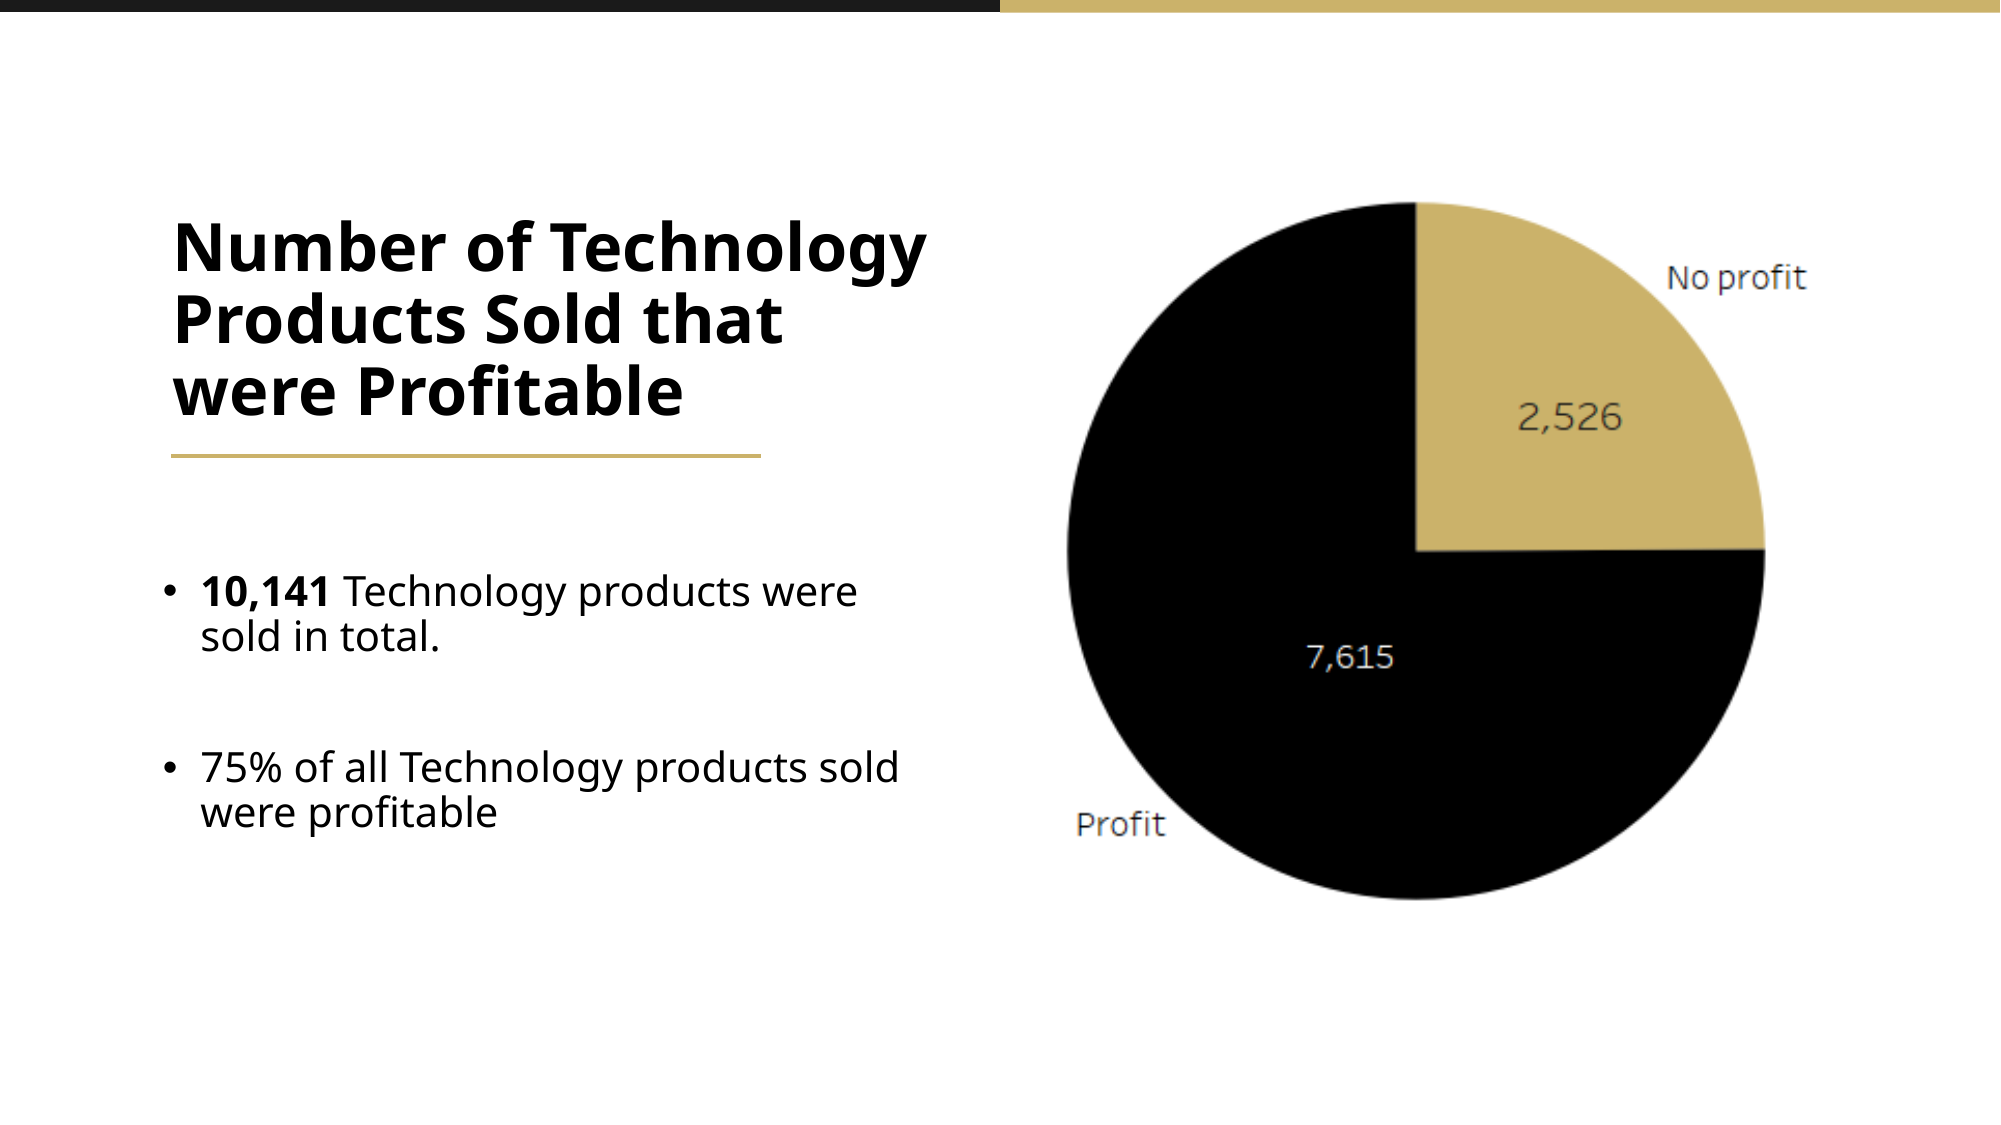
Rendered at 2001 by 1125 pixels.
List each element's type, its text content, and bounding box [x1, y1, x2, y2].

list 10,141 Technology products were sold in total. 75% of all Technology products sold were profitable [147, 562, 917, 919]
text_box [0, 0, 1002, 13]
text_box [999, 0, 2000, 14]
picture [999, 155, 1909, 970]
title Number of Technology Products Sold that were Profitable [157, 206, 981, 456]
